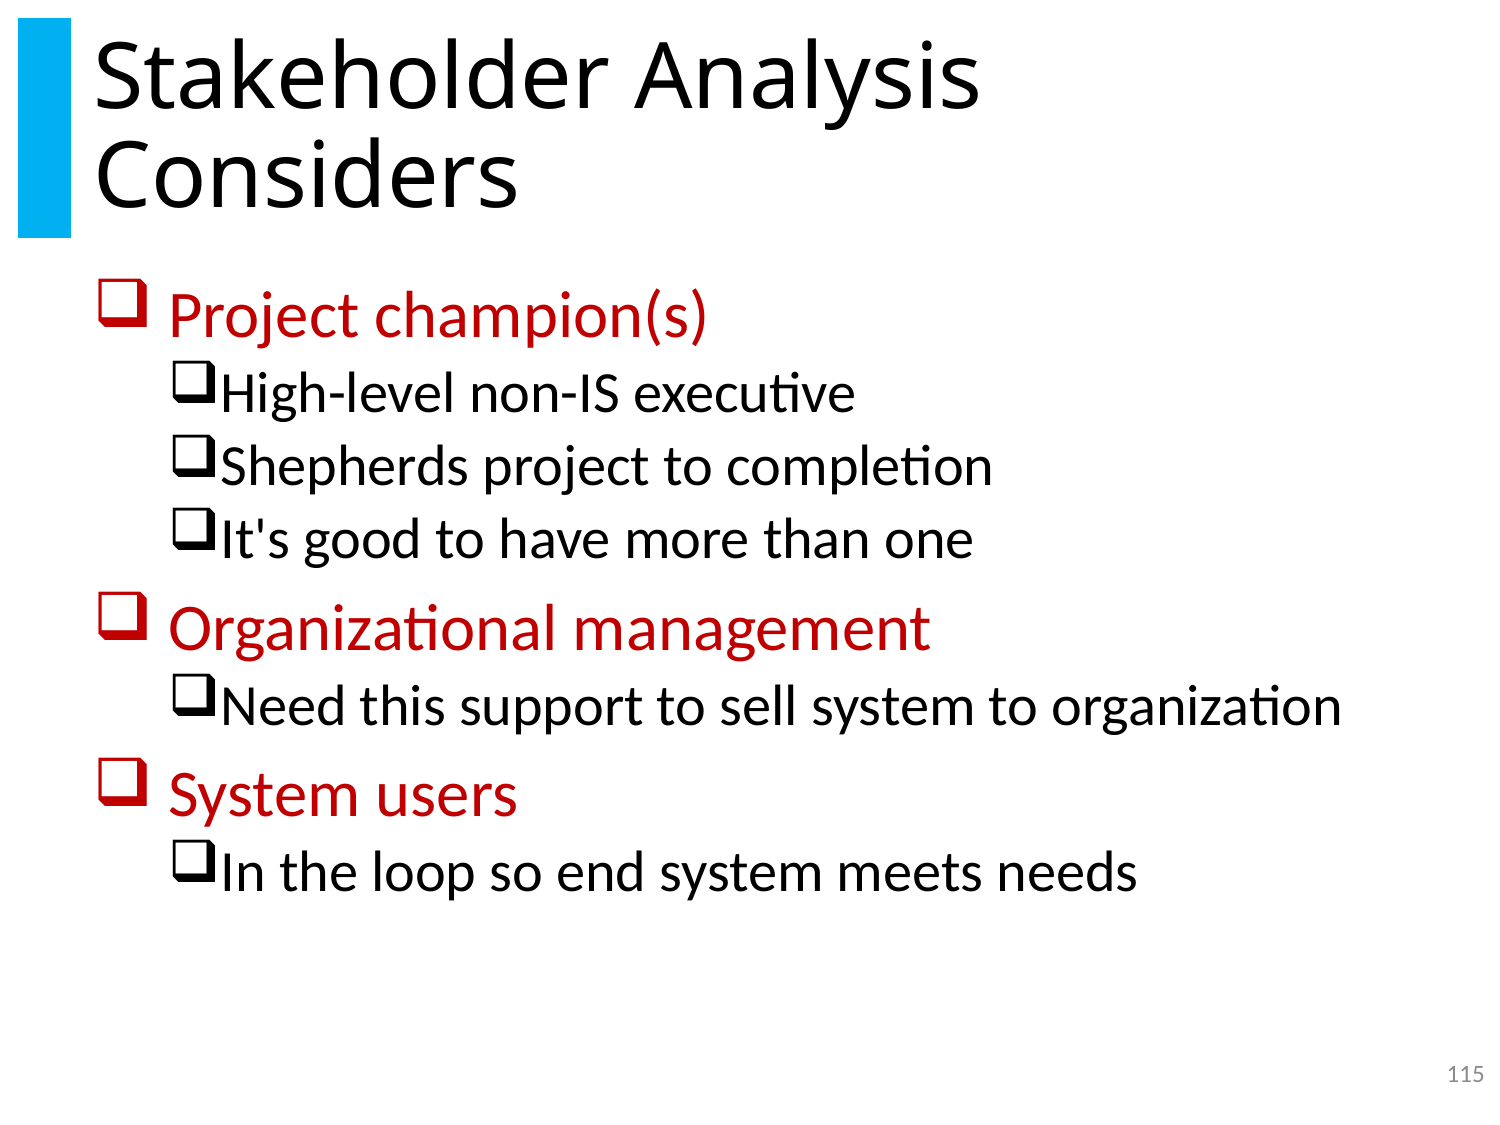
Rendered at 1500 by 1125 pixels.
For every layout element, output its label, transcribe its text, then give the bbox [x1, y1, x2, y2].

title Stakeholder Analysis Considers [78, 19, 1443, 237]
list Project champion(s) High-level non-IS executive Shepherds project to completion It's good to have more than one Organizational management Need this support to sell system to organization System users In the loop so end system meets needs [78, 272, 1443, 1070]
slide_number 115 [1162, 1042, 1500, 1103]
